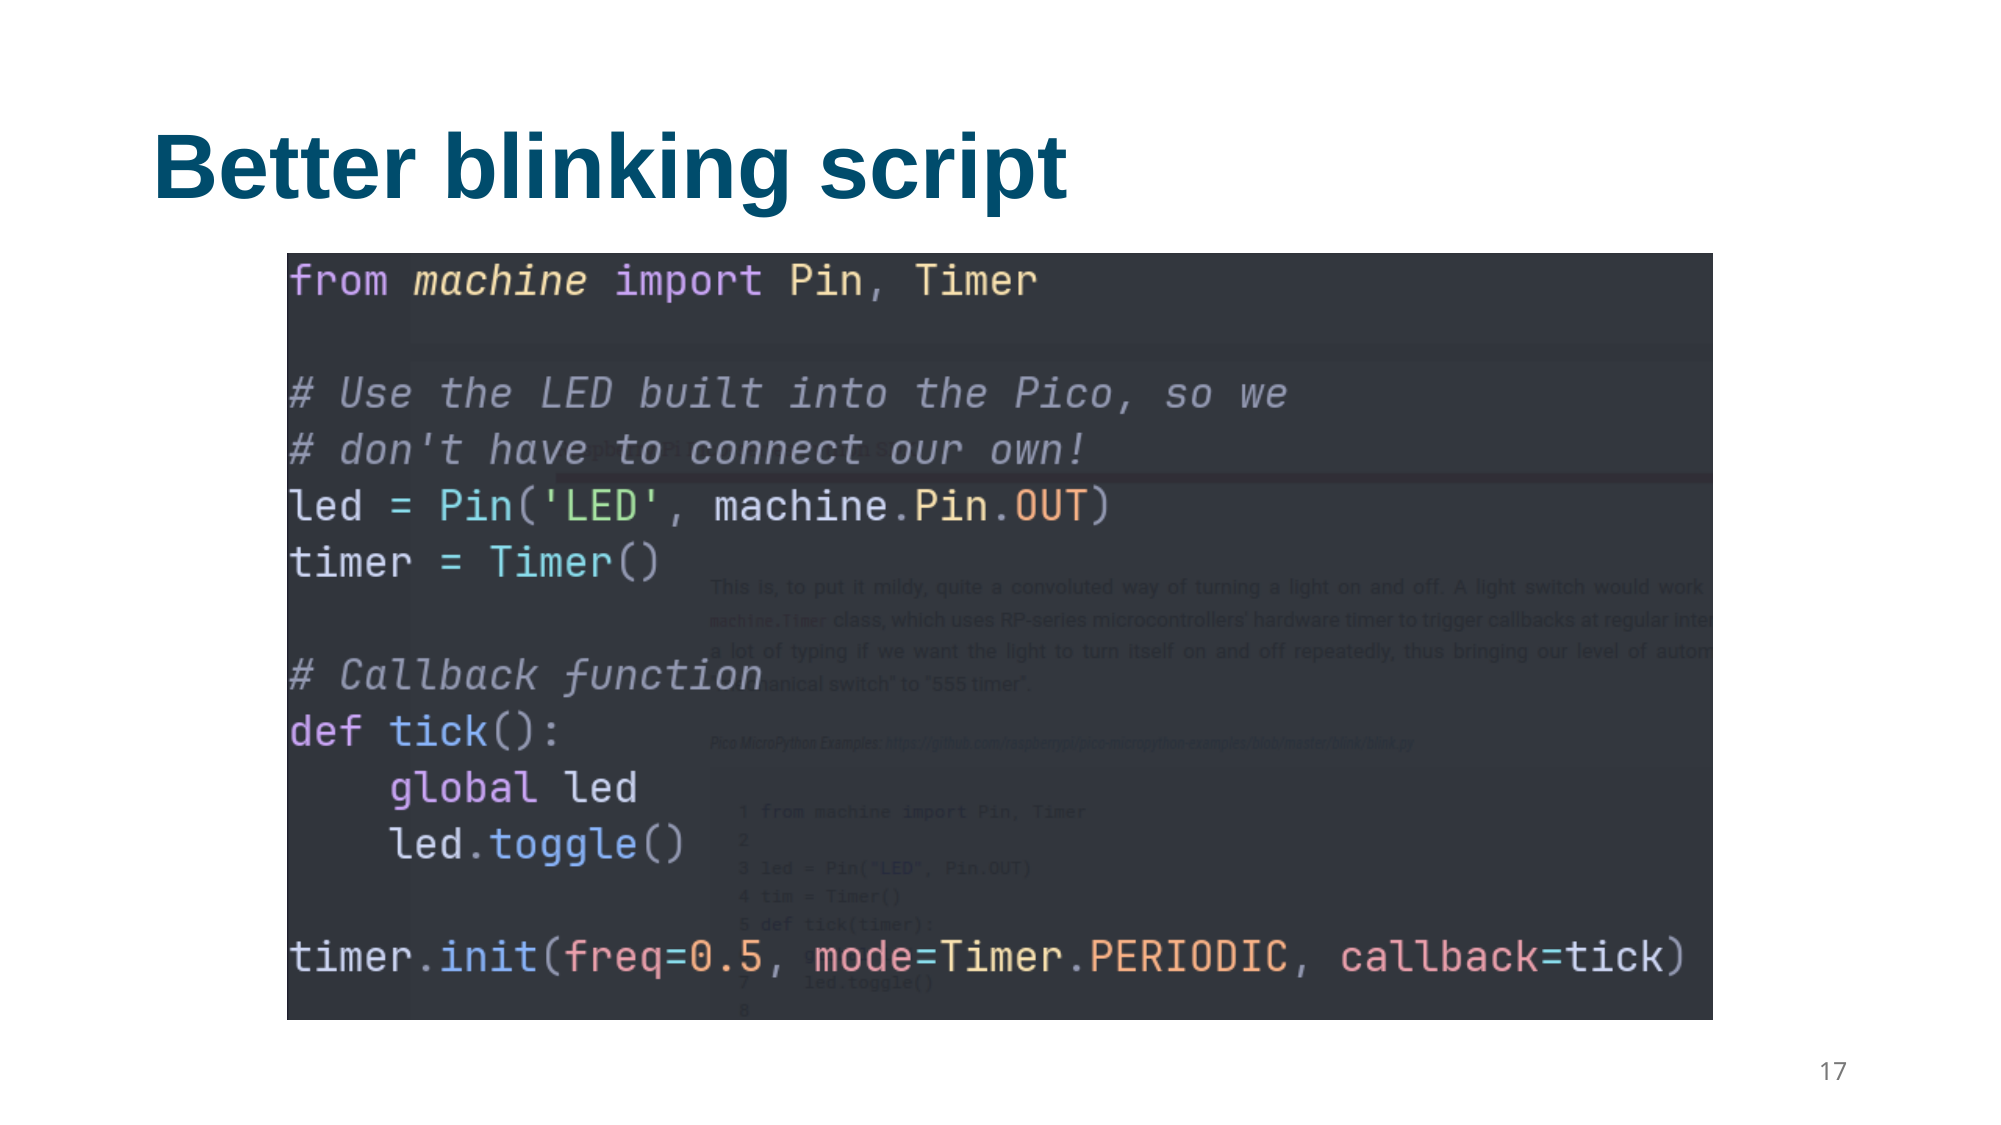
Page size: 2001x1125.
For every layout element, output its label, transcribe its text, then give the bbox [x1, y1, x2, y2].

slide_number 17 [1412, 1042, 1863, 1103]
title Better blinking script [137, 59, 1863, 278]
picture [286, 253, 1713, 1020]
